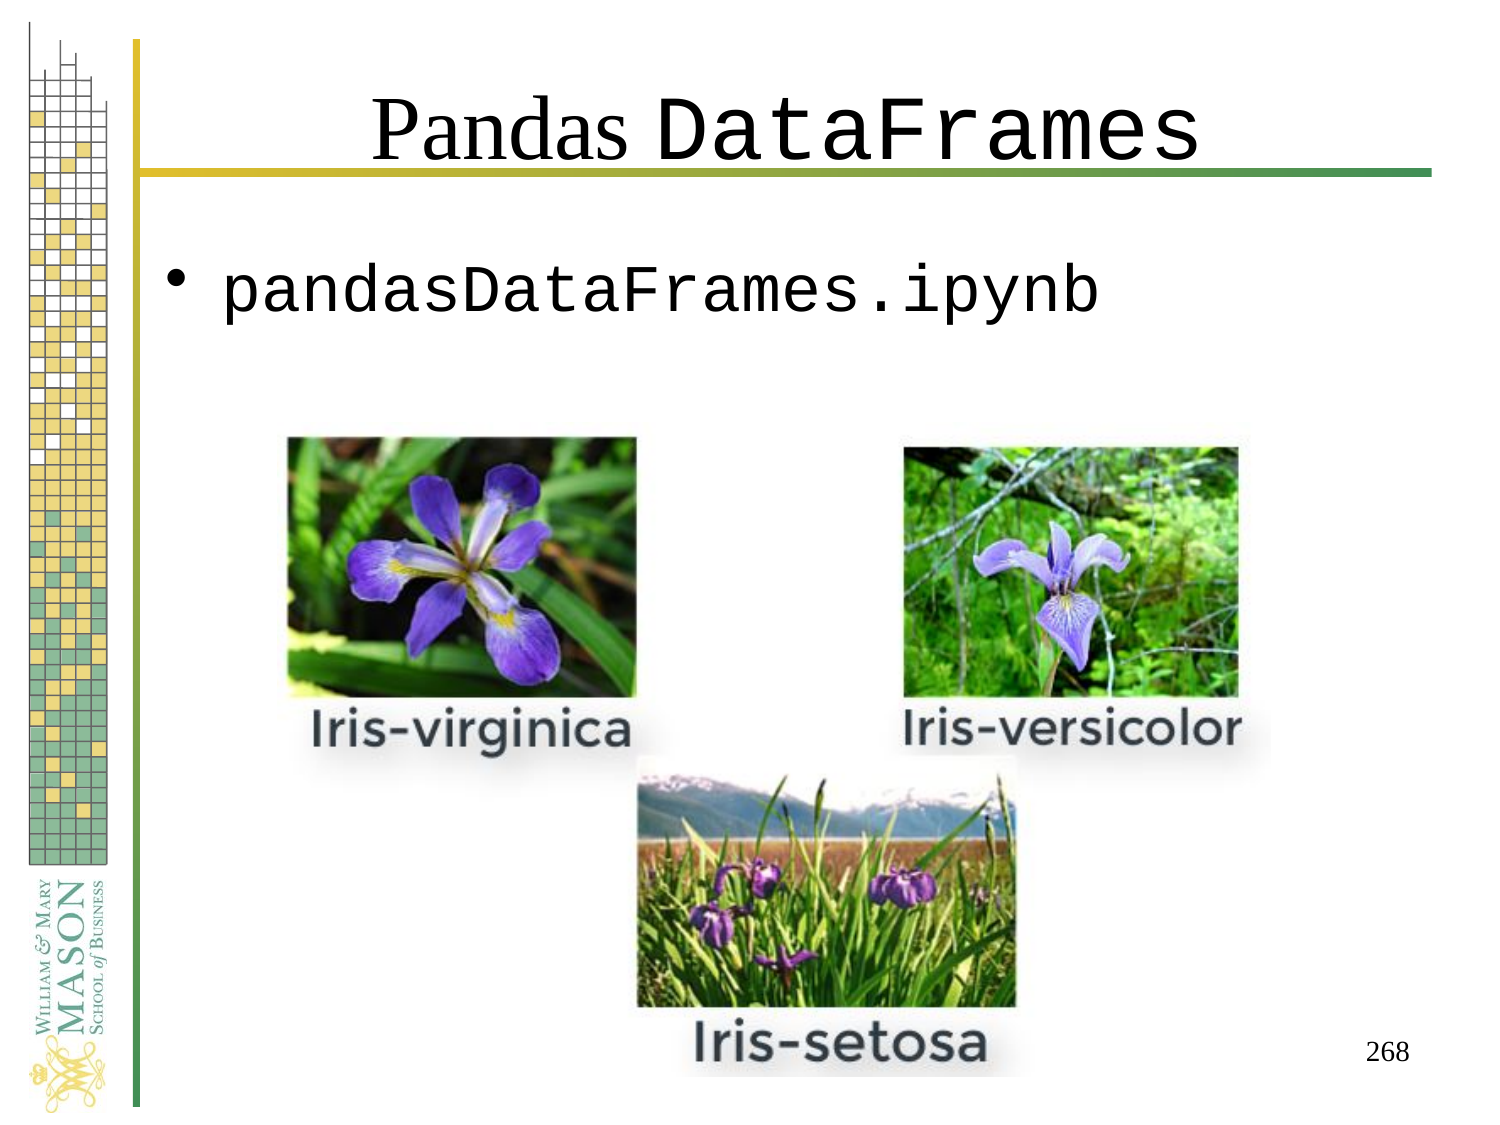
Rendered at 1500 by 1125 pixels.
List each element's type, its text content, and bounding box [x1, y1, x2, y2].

title Pandas DataFrames [150, 45, 1425, 200]
slide_number 268 [1048, 1024, 1426, 1103]
slide_number 69 [29, 879, 107, 1113]
picture [277, 422, 1271, 1077]
list pandasDataFrames.ipynb [150, 237, 1425, 1005]
